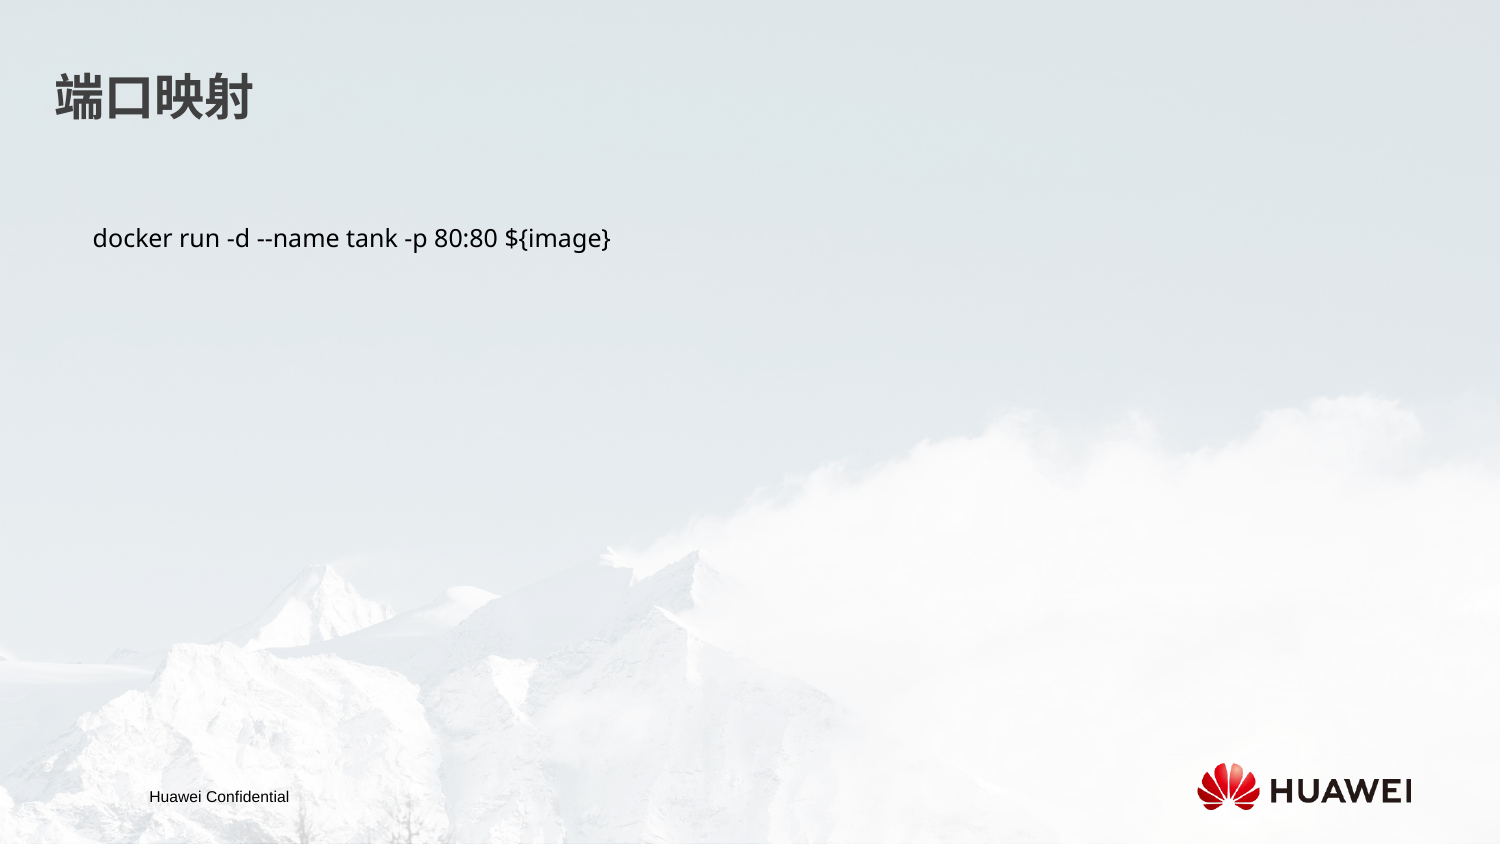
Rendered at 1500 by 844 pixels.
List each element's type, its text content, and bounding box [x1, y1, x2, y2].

text_box docker run -d --name tank -p 80:80 ${image} [77, 215, 1268, 260]
picture [1197, 763, 1411, 810]
text_box 端口映射 [39, 44, 1341, 147]
